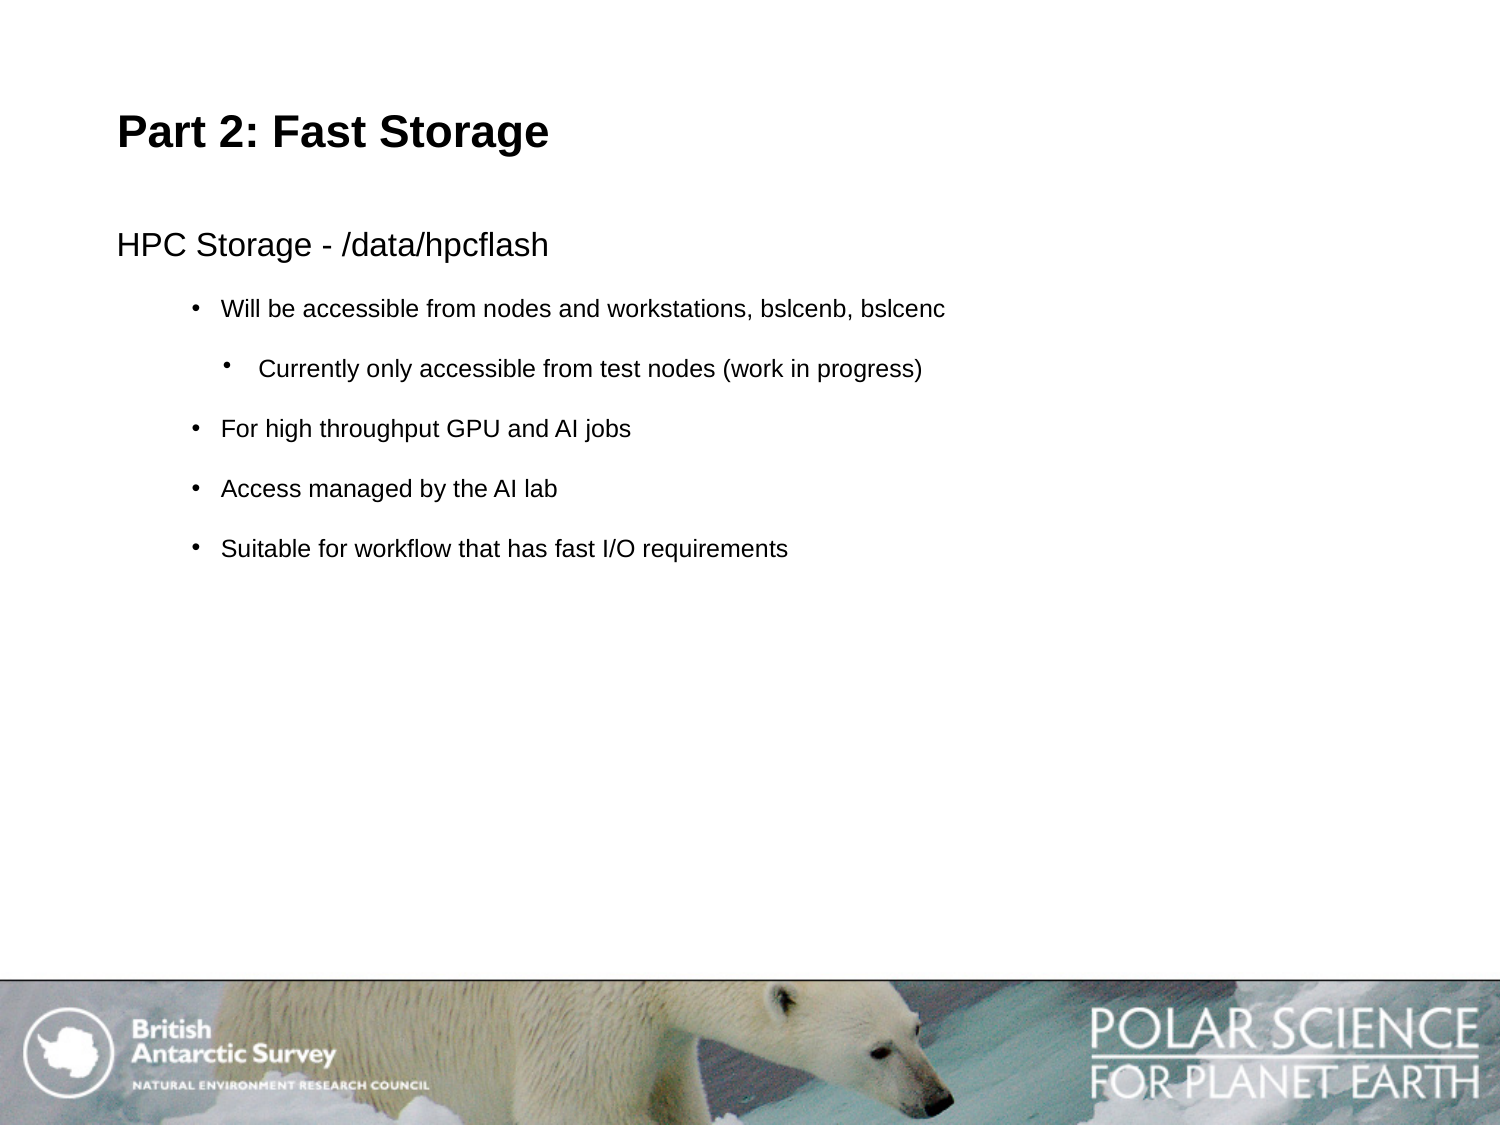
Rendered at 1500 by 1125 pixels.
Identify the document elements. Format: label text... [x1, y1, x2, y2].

subtitle HPC Storage - /data/hpcflash Will be accessible from nodes and workstations, bslcenb, bslcenc Currently only accessible from test nodes (work in progress) For high throughput GPU and AI jobs Access managed by the AI lab Suitable for workflow that has fast I/O requirements [116, 222, 1371, 914]
title Part 2: Fast Storage [117, 70, 1371, 188]
picture [0, 0, 1500, 1125]
